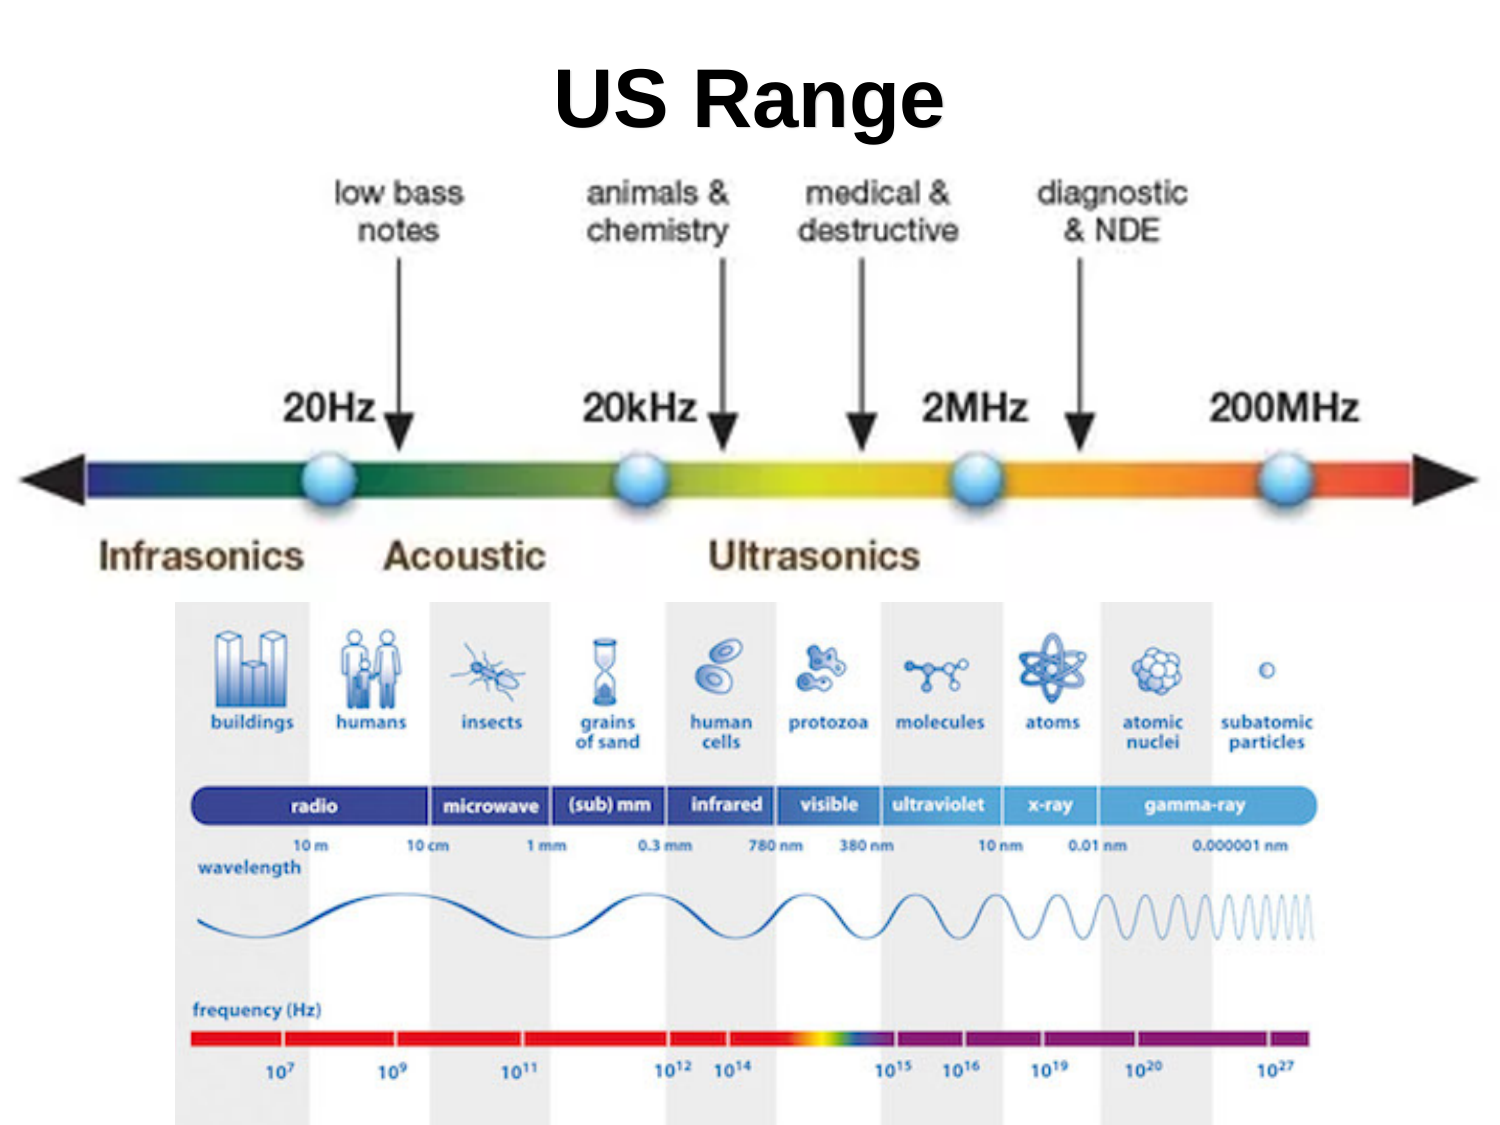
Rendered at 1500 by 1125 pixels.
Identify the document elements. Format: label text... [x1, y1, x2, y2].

picture [0, 162, 1500, 1125]
title US Range [24, 24, 1476, 160]
